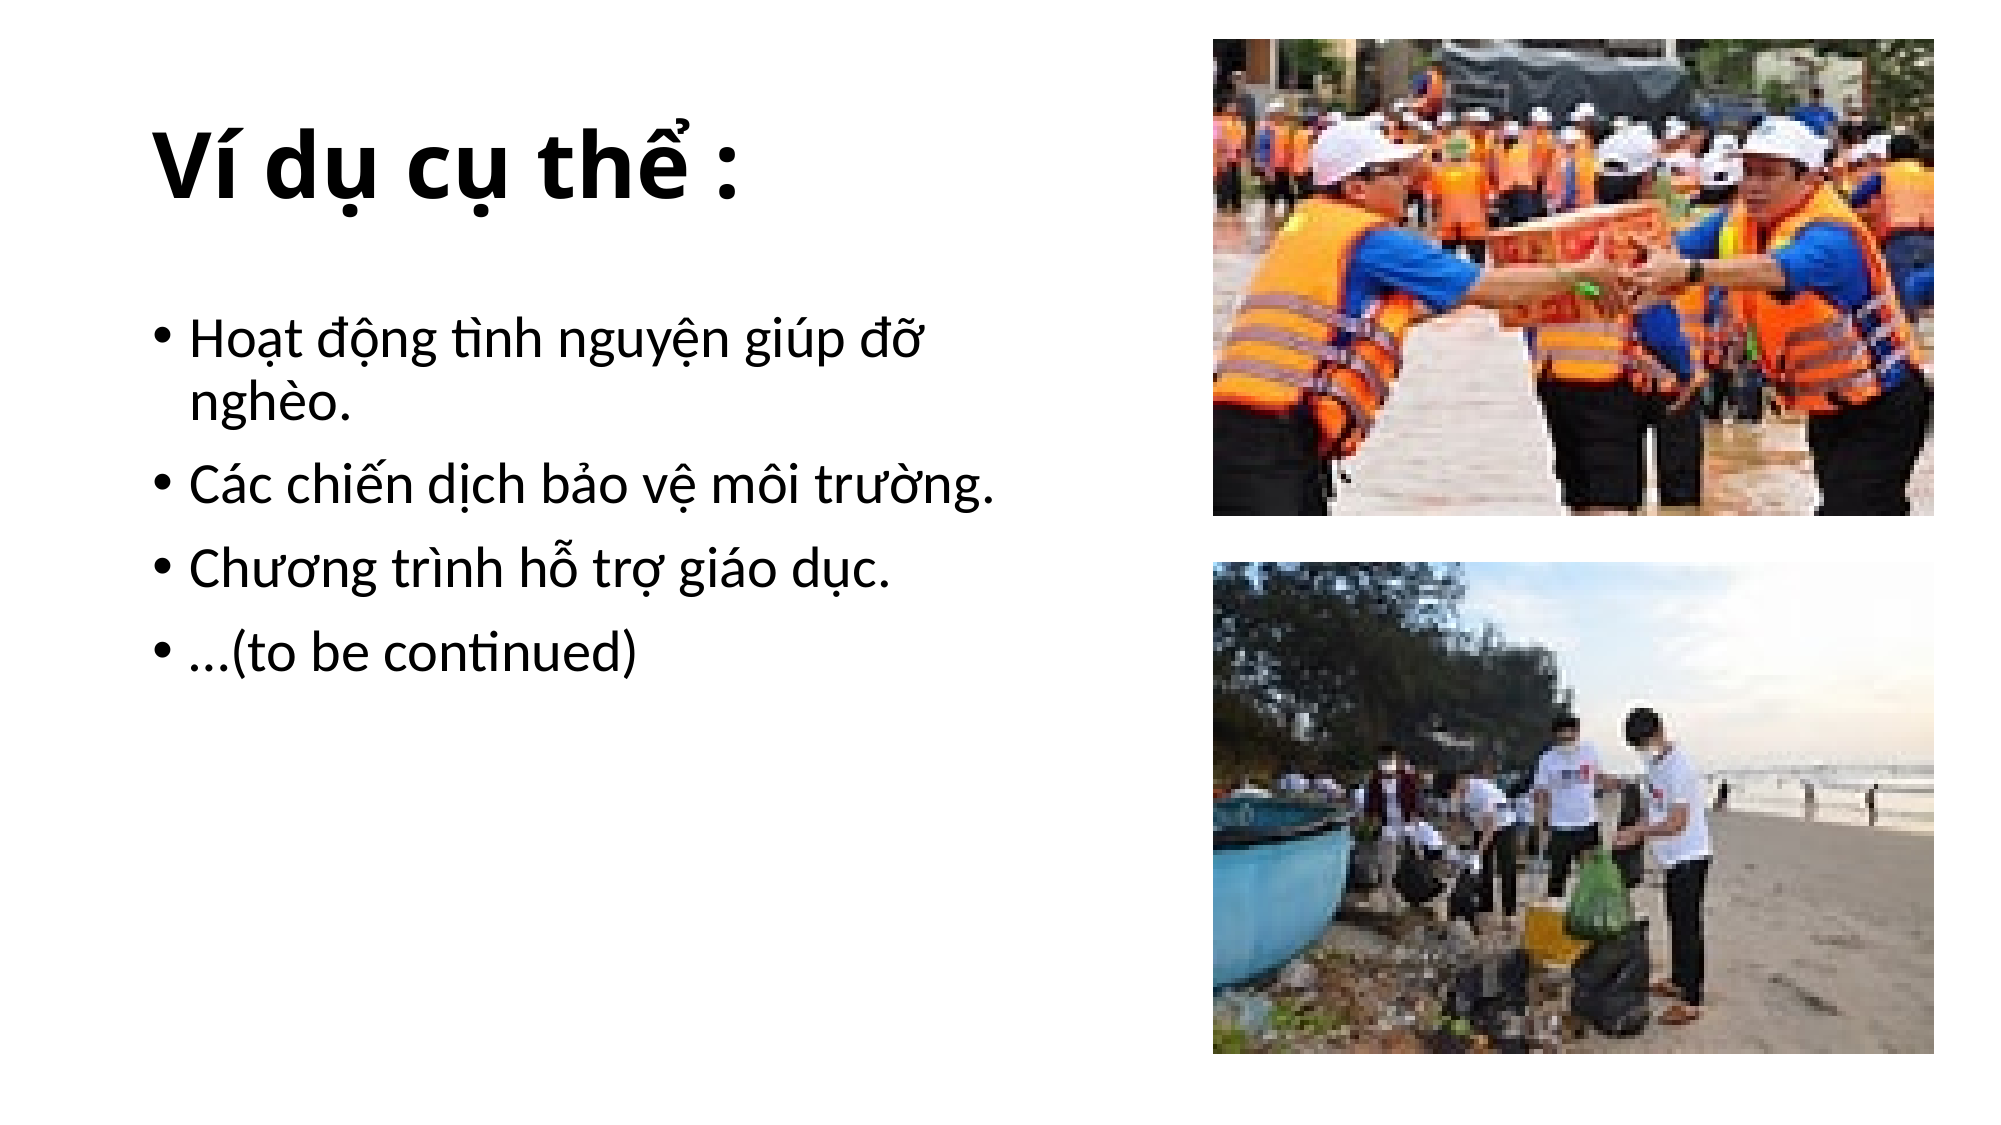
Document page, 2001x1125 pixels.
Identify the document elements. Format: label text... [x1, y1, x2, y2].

picture [1213, 39, 1934, 516]
list Hoạt động tình nguyện giúp đỡ người nghèo. Các chiến dịch bảo vệ môi trường. Chương trình hỗ trợ giáo dục. …(to be continued) [137, 299, 1863, 1014]
picture [1213, 562, 1934, 1054]
title Ví dụ cụ thể : [137, 59, 1213, 278]
